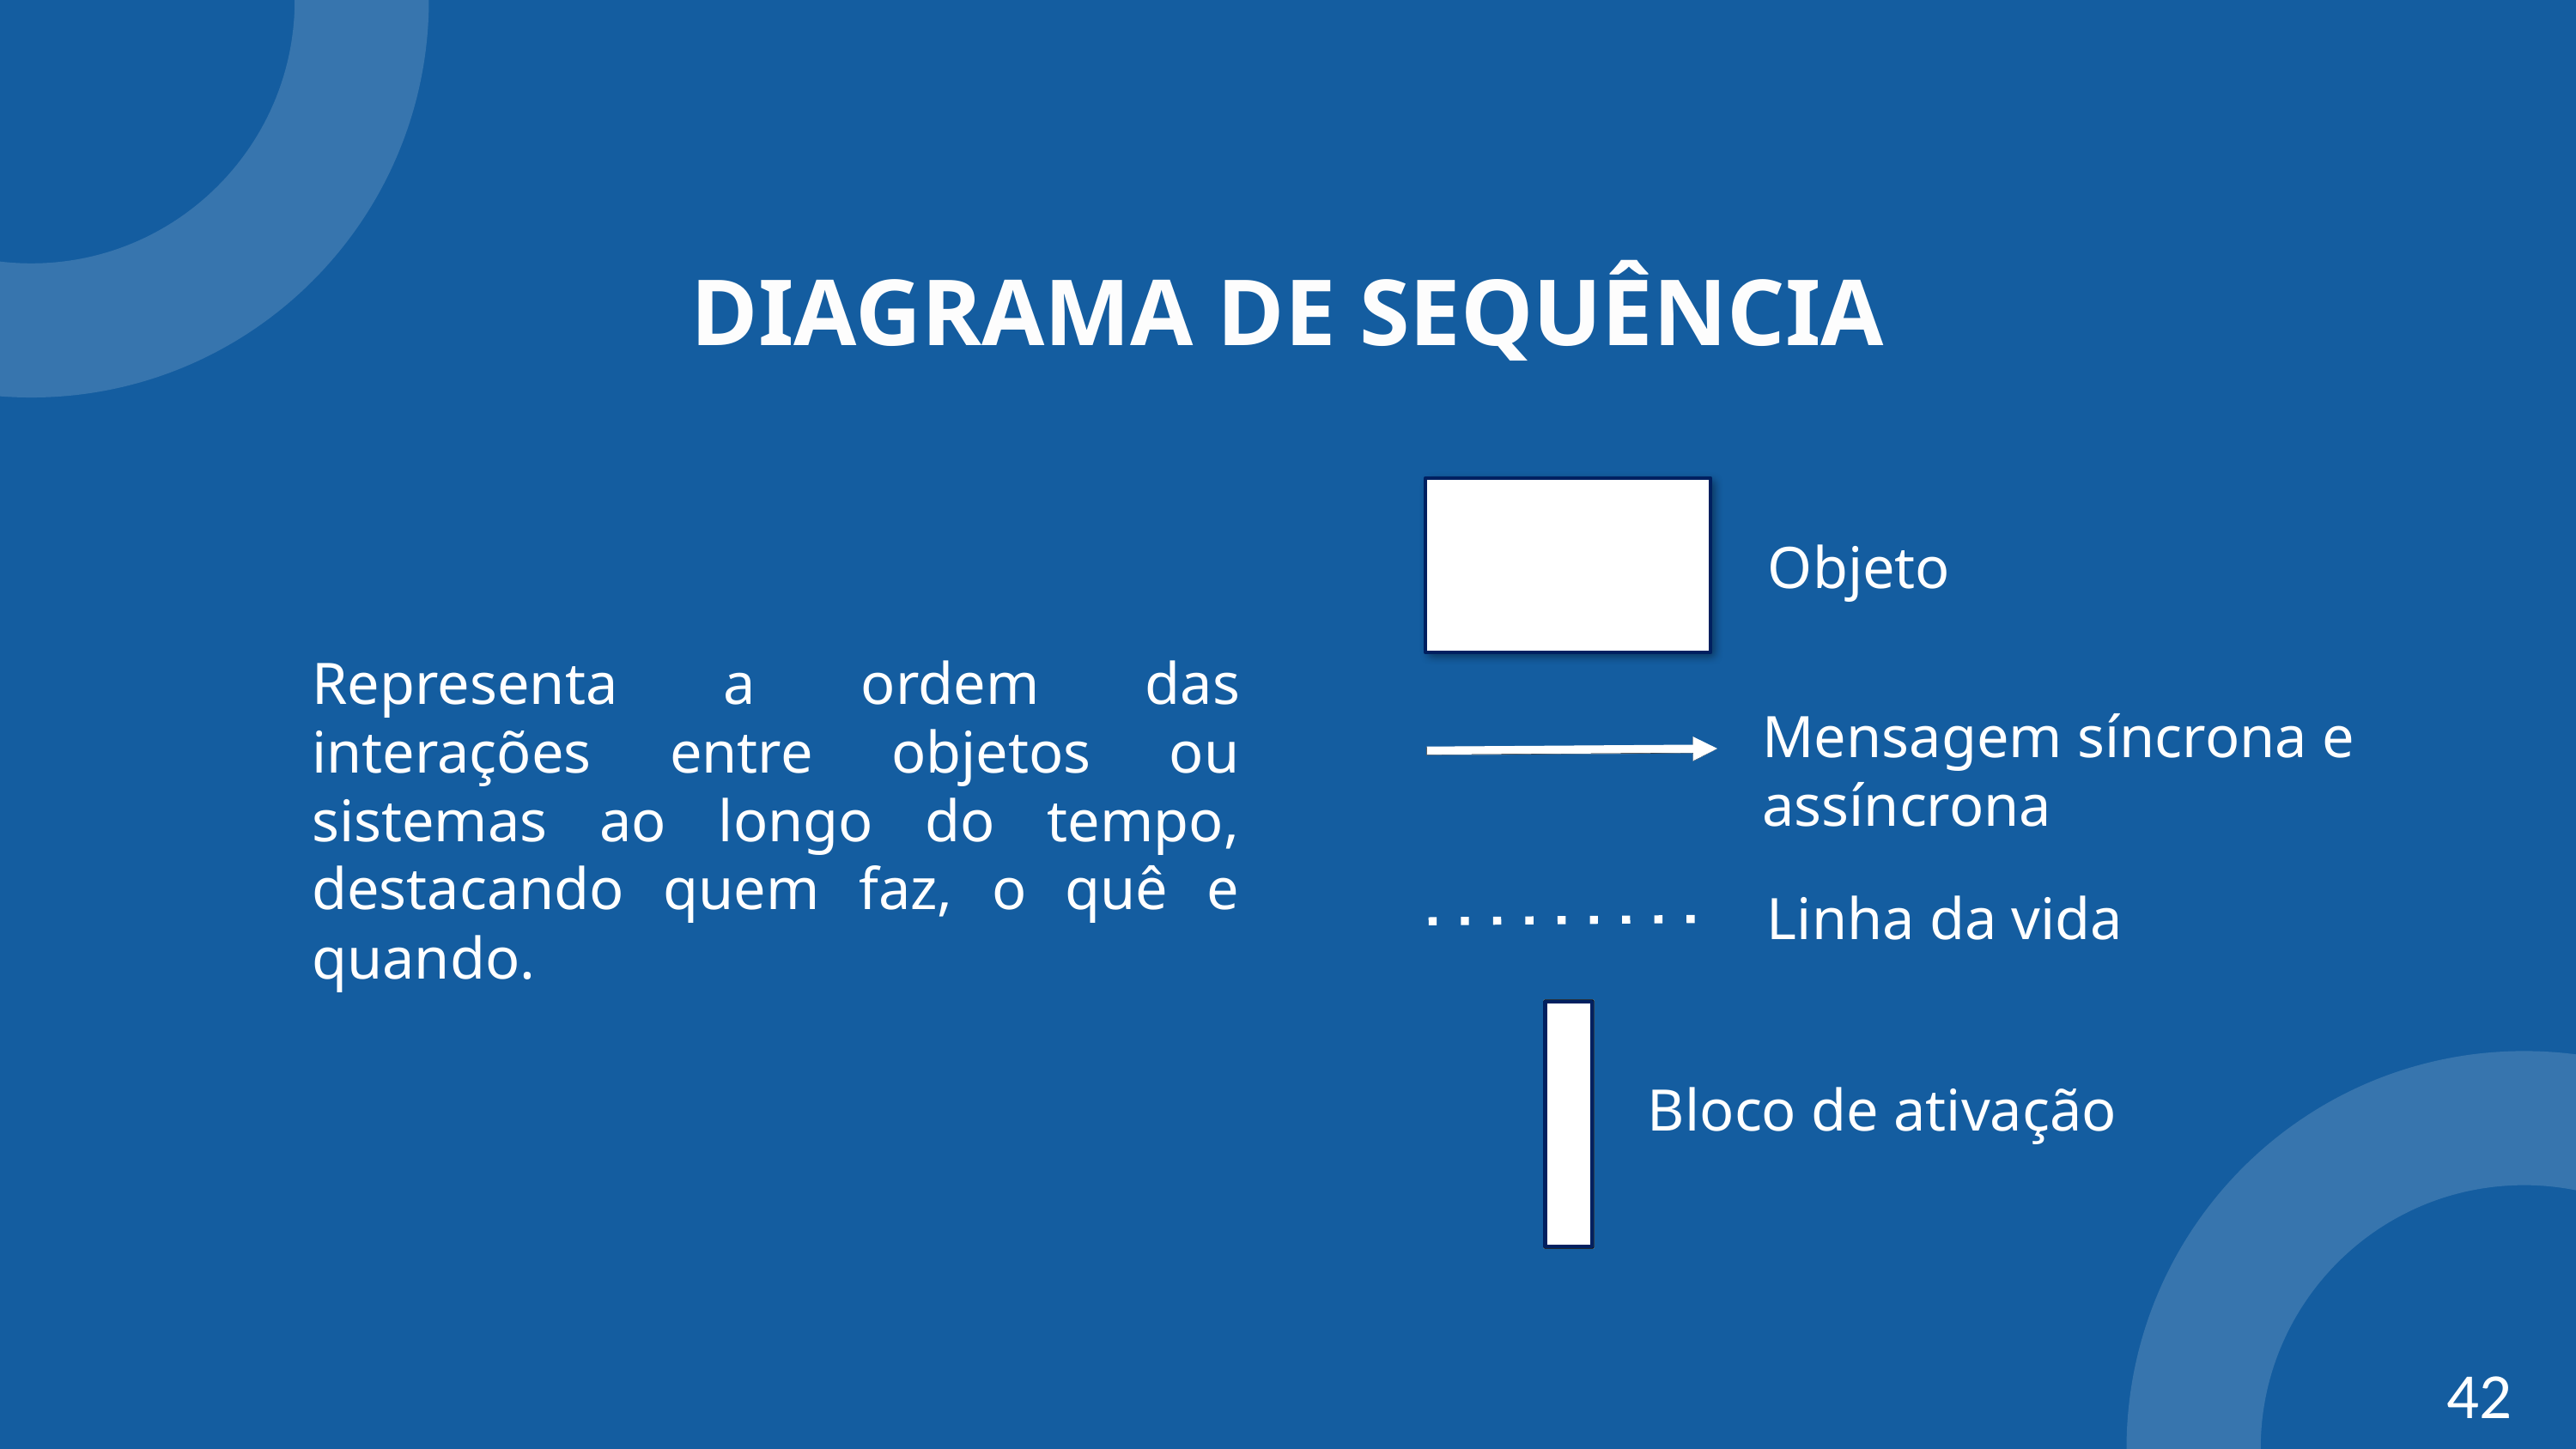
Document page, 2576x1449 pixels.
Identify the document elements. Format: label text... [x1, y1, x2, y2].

text_box Objeto [1755, 524, 1984, 607]
text_box Bloco de ativação [1634, 1067, 2194, 1149]
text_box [2193, 1118, 2576, 1449]
text_box Mensagem síncrona e assíncrona [1749, 694, 2500, 844]
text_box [1426, 748, 1718, 751]
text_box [1428, 919, 1717, 922]
text_box Representa a ordem das interações entre objetos ou sistemas ao longo do tempo, destacando quem faz, o quê e quando. [299, 640, 1254, 997]
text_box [0, 0, 362, 331]
text_box Linha da vida [1754, 876, 2256, 958]
text_box [1425, 477, 1711, 652]
text_box [1545, 1002, 1593, 1247]
text_box DIAGRAMA DE SEQUÊNCIA [511, 210, 2065, 365]
